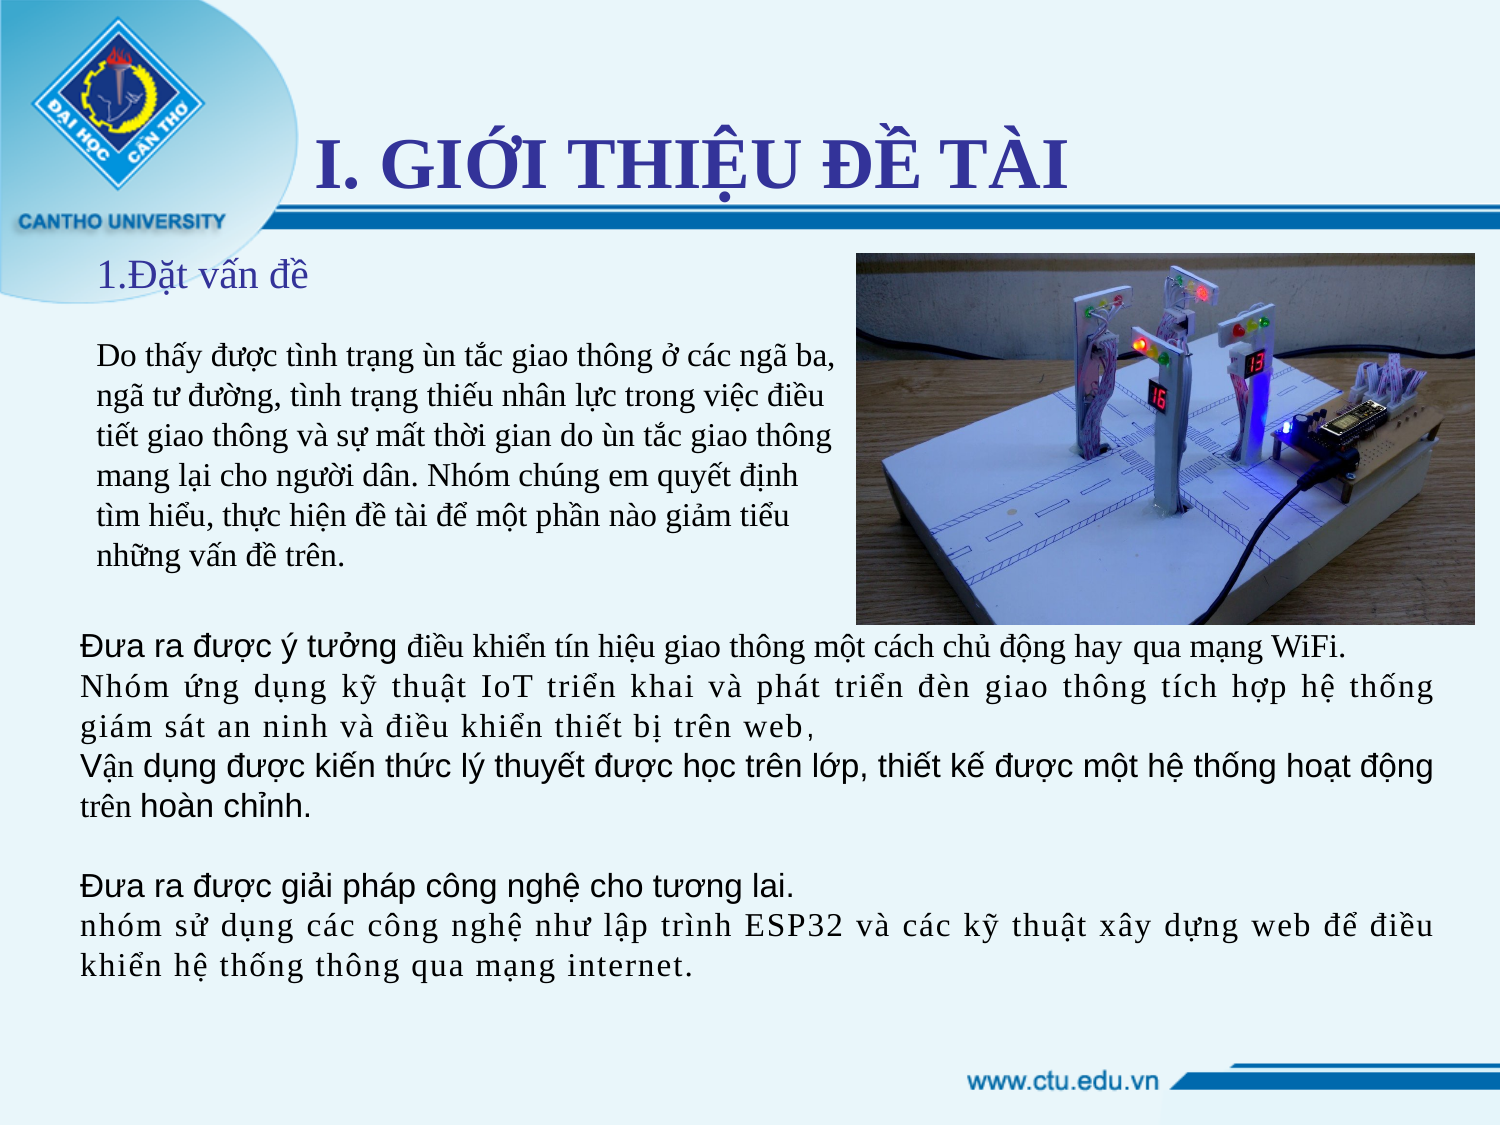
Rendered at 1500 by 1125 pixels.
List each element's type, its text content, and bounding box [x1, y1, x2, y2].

picture [0, 0, 1500, 1125]
text_box 1.Đặt vấn đề [96, 253, 818, 298]
text_box Đưa ra được ý tưởng điều khiển tín hiệu giao thông một cách chủ động hay qua mạng WiFi. Nhóm ứng dụng kỹ thuật IoT triển khai và phát triển đèn giao thông tích hợp hệ thống giám sát an ninh và điều khiển thiết bị trên web, Vận dụng được kiến thức lý thuyết được học trên lớp, thiết kế được một hệ thống hoạt động trên hoàn chỉnh. Đưa ra được giải pháp công nghệ cho tương lai. nhóm sử dụng các công nghệ như lập trình ESP32 và các kỹ thuật xây dựng web để điều khiển hệ thống thông qua mạng internet. [80, 624, 1439, 984]
text_box Do thấy được tình trạng ùn tắc giao thông ở các ngã ba, ngã tư đường, tình trạng thiếu nhân lực trong việc điều tiết giao thông và sự mất thời gian do ùn tắc giao thông mang lại cho người dân. Nhóm chúng em quyết định tìm hiểu, thực hiện đề tài để một phần nào giảm tiểu những vấn đề trên. [96, 333, 850, 574]
text_box I. GIỚI THIỆU ĐỀ TÀI [314, 129, 1224, 203]
